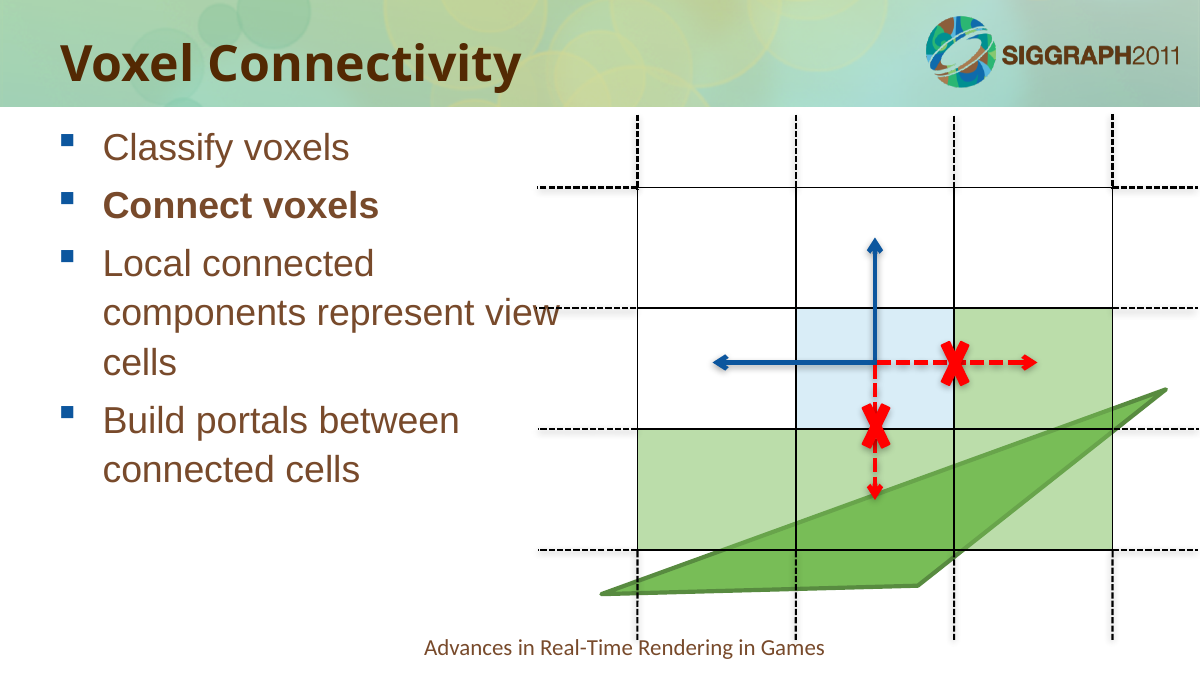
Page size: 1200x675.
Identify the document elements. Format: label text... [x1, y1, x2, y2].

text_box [536, 113, 1200, 641]
picture [0, 0, 1200, 107]
list Classify voxels Connect voxels Local connected components represent view cells Build portals between connected cells [45, 112, 537, 625]
text_box Voxel Connectivity [48, 24, 1090, 112]
